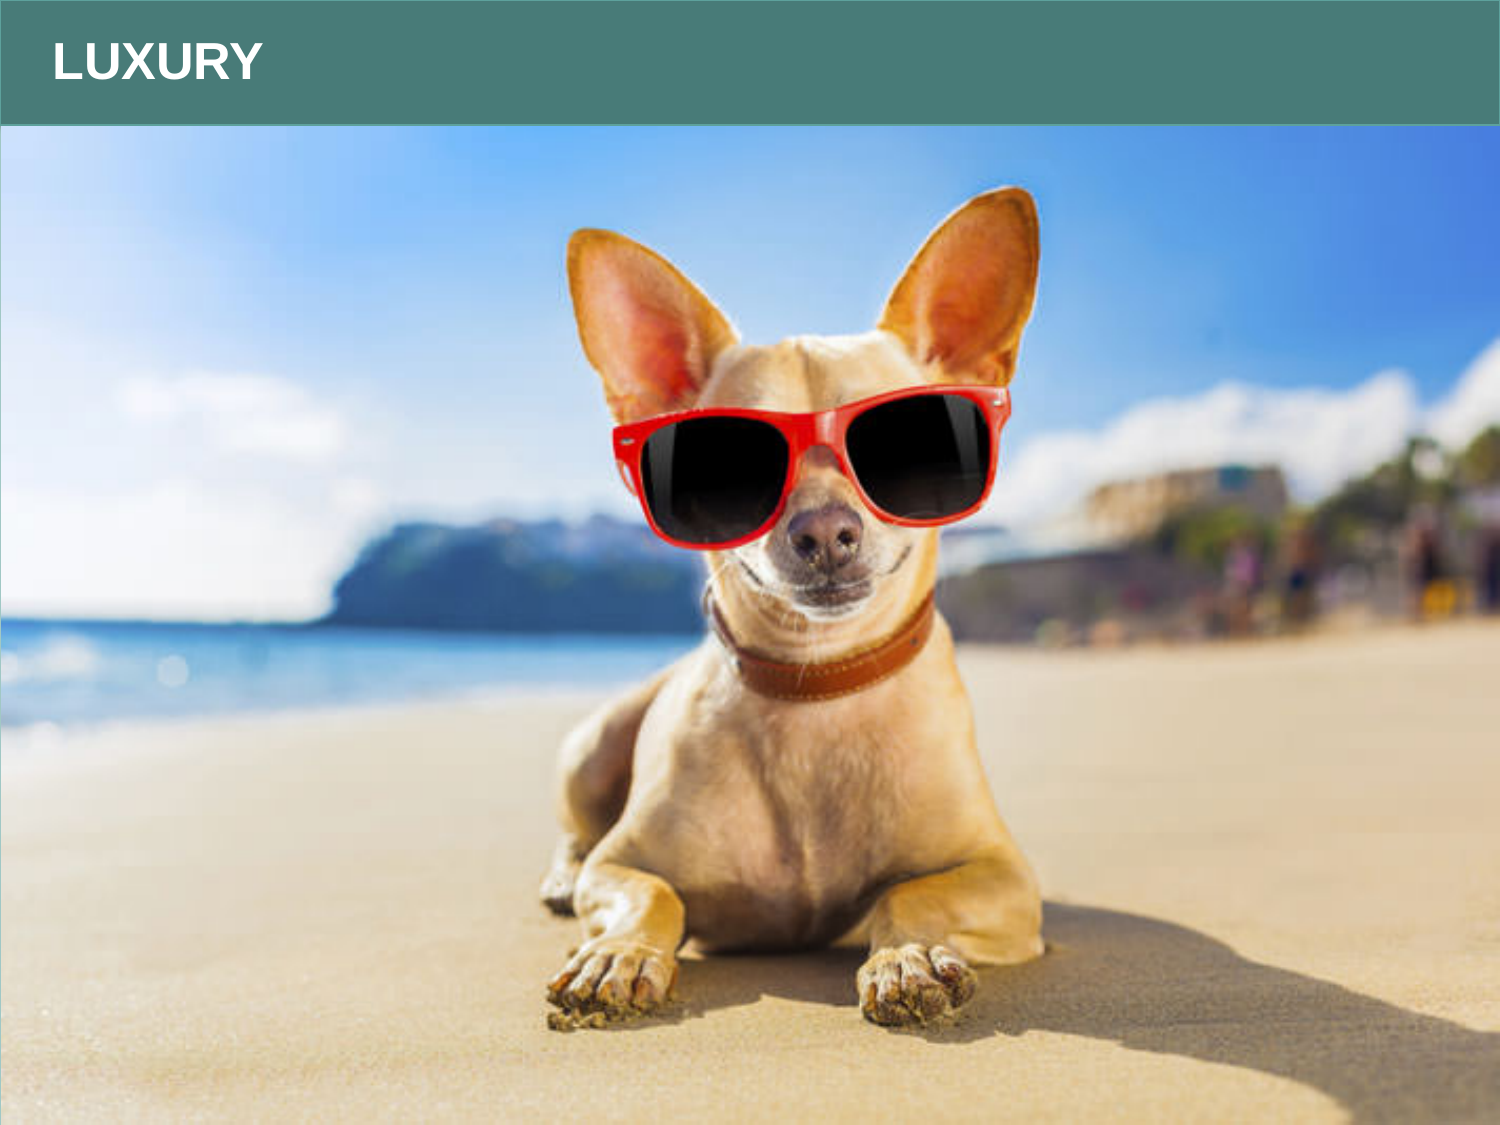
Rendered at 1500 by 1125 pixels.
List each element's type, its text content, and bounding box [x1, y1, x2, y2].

title LUXURY [37, 24, 1388, 93]
picture [1, 125, 1500, 1125]
